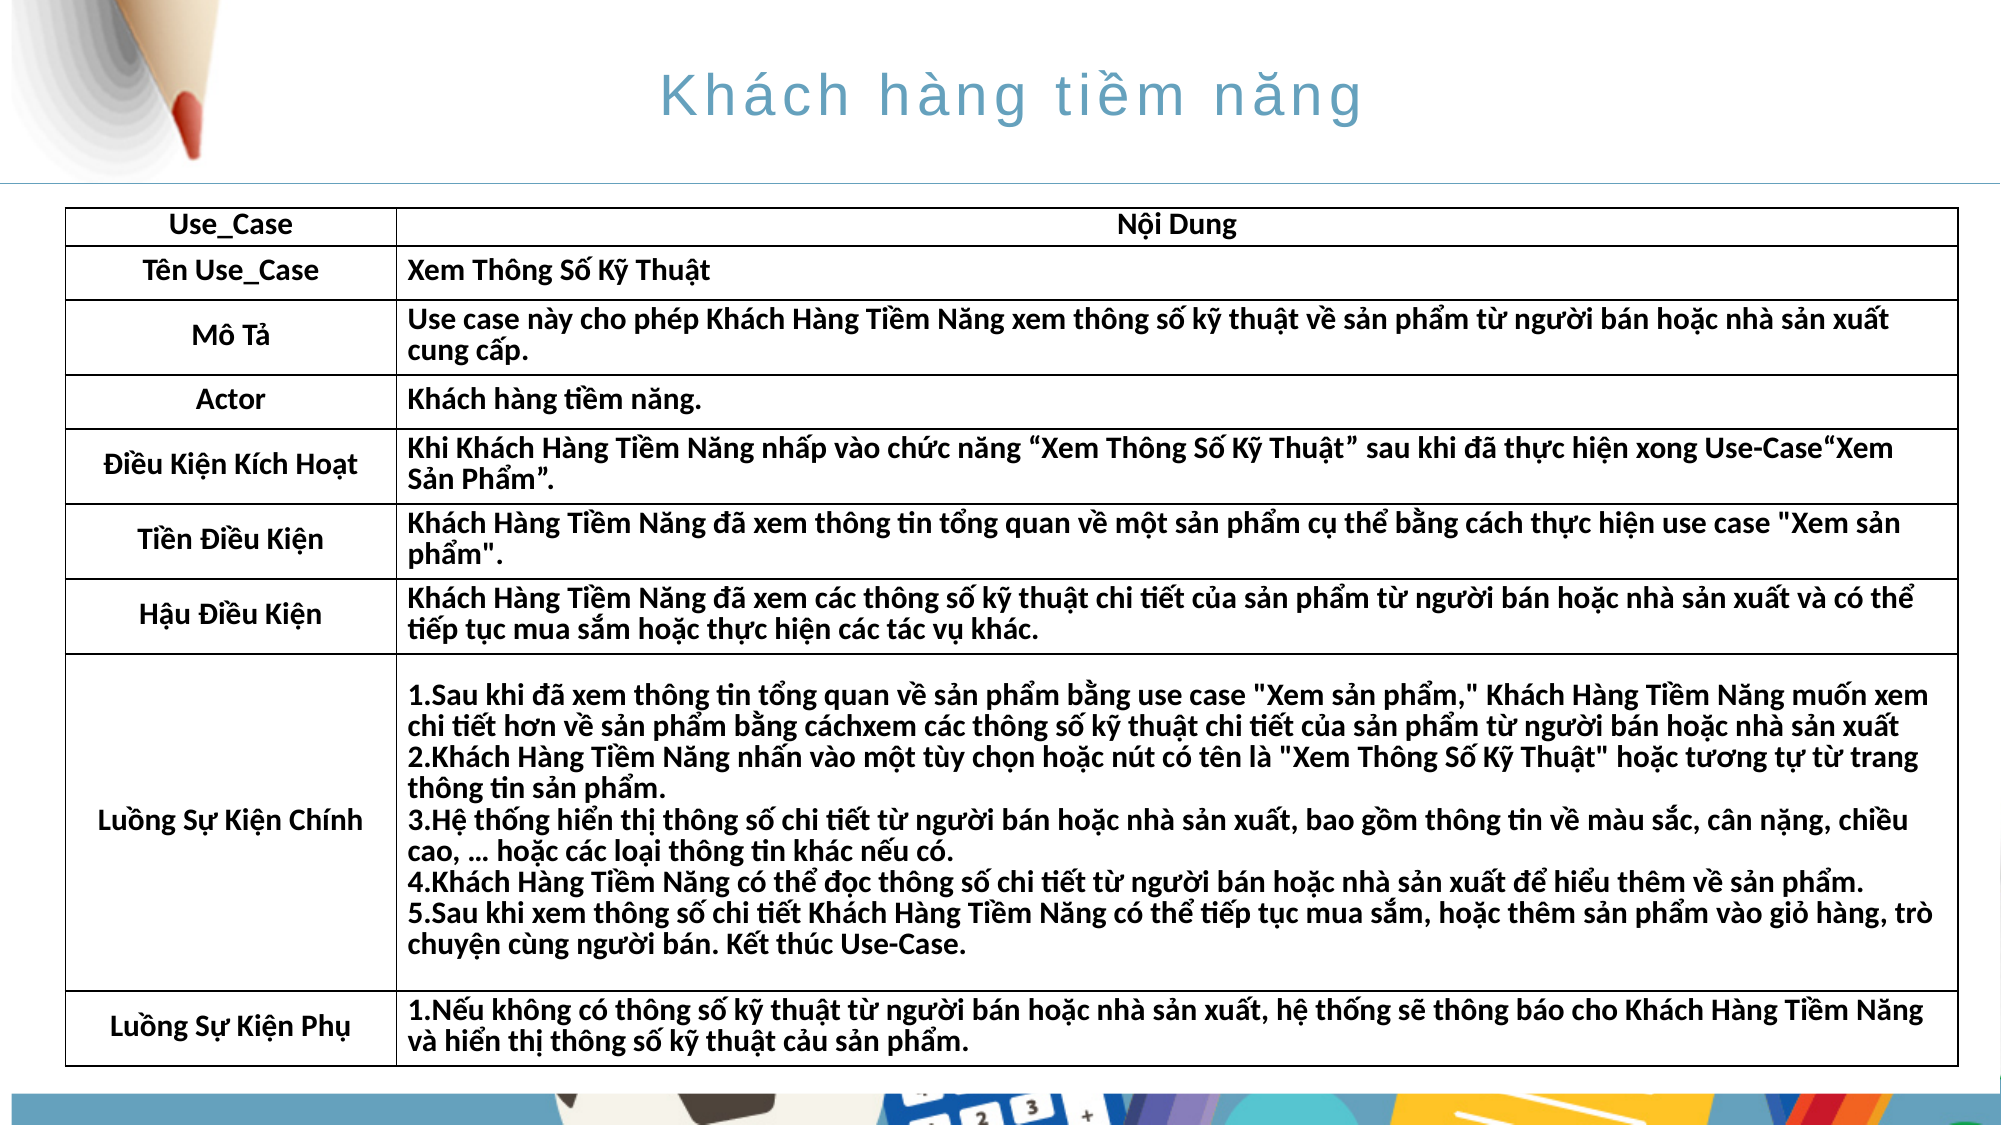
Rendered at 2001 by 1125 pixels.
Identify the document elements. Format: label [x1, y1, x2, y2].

text_box [0, 0, 2000, 1125]
